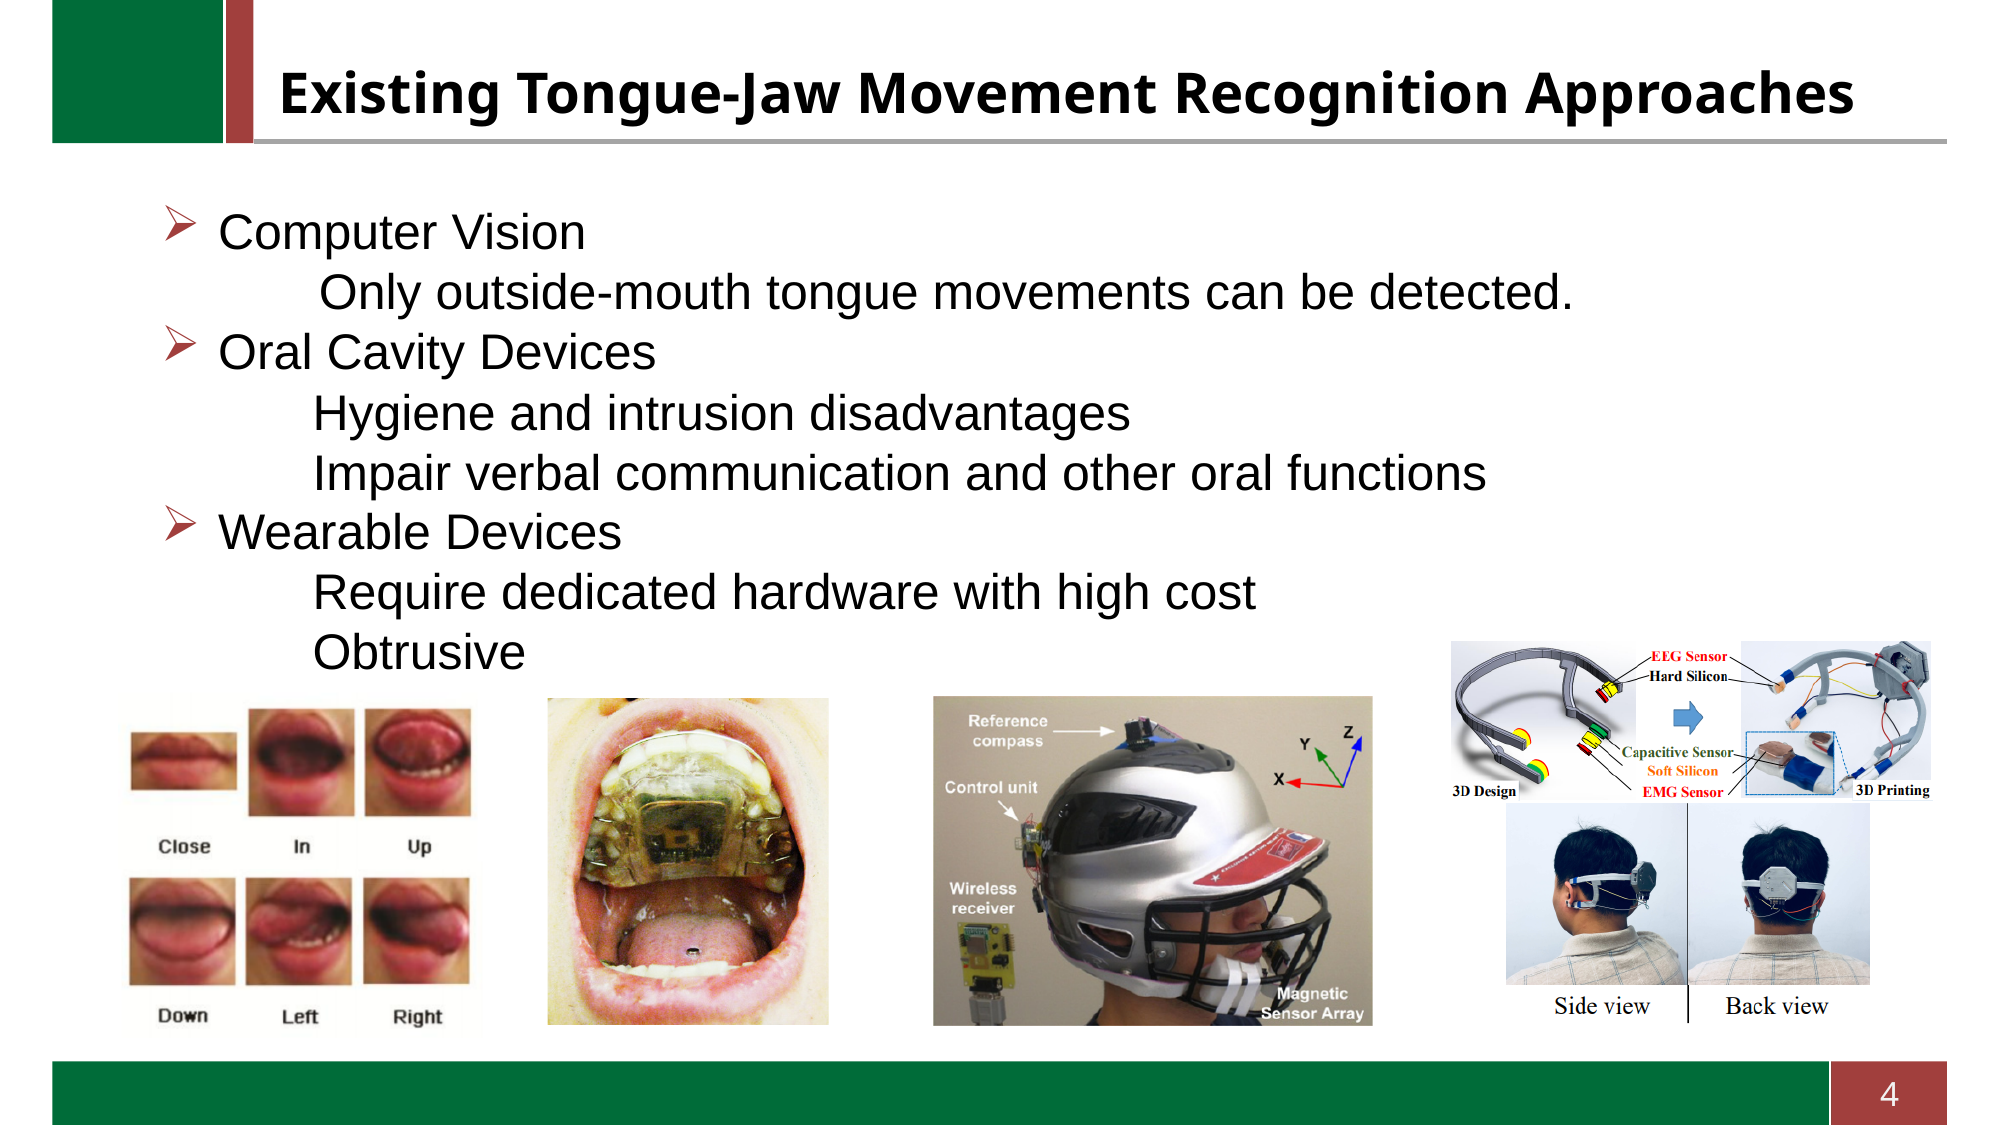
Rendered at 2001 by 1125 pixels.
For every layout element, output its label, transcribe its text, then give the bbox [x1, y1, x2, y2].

text_box Hygiene and intrusion disadvantages Impair verbal communication and other oral functions [297, 372, 1578, 508]
picture [1433, 621, 1959, 1024]
picture [109, 677, 495, 1038]
picture [924, 682, 1379, 1030]
picture [547, 698, 829, 1025]
text_box Require dedicated hardware with high cost Obtrusive [297, 552, 1298, 688]
text_box Only outside-mouth tongue movements can be detected. [304, 252, 1605, 328]
text_box Computer Vision Only outside-mouth tongue movements can be detected. Oral Cavity Devices Hygiene and intrusion disadvantages Impair verbal communication and other oral functions Wearable Devices Require dedicated hardware with high cost Obtrusive [146, 192, 1922, 688]
title Existing Tongue-Jaw Movement Recognition Approaches [263, 57, 2000, 135]
